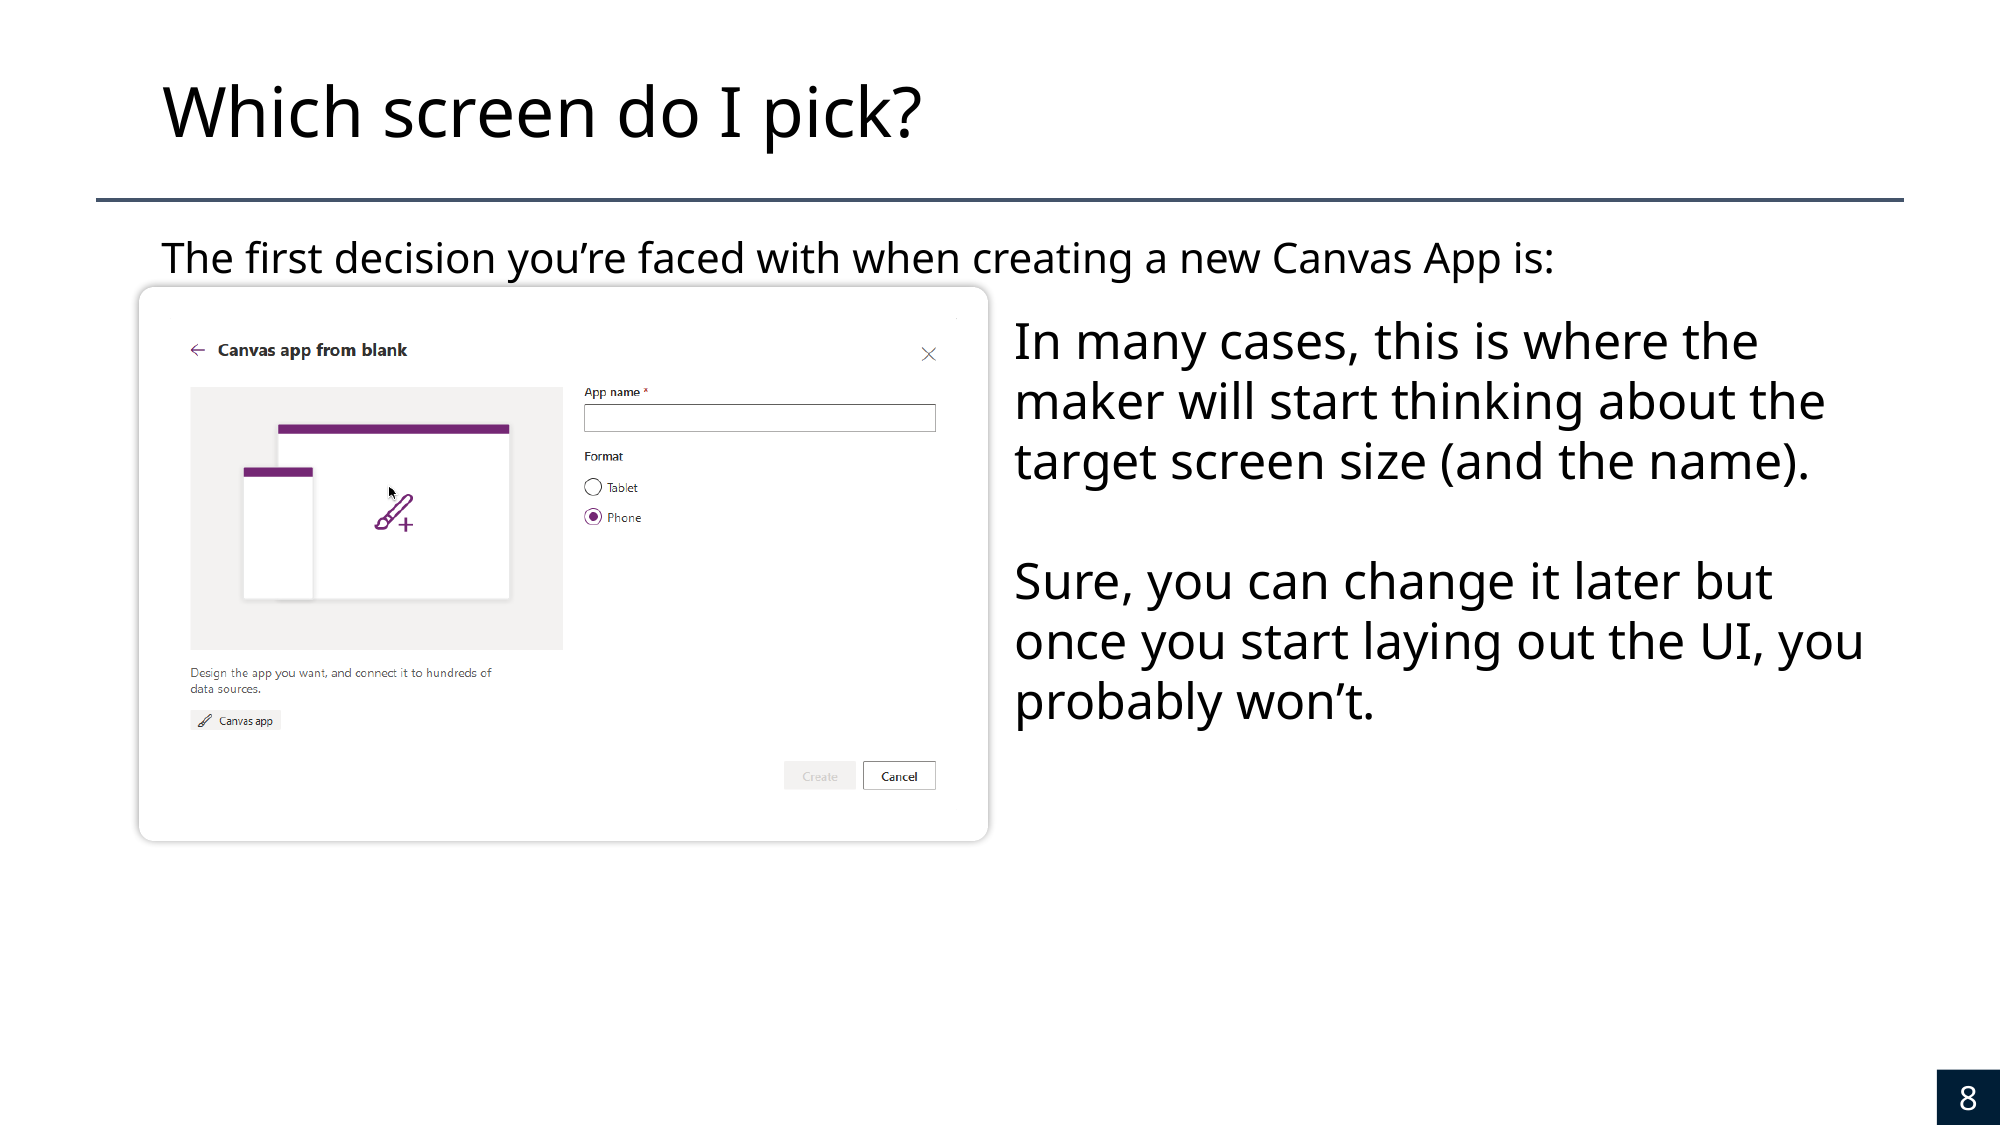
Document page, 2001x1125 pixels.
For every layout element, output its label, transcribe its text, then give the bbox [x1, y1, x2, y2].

title Which screen do I pick? [147, 69, 1955, 161]
list The first decision you’re faced with when creating a new Canvas App is: [146, 230, 1899, 291]
text_box 8 [1936, 1076, 2000, 1117]
picture [169, 317, 957, 811]
text_box In many cases, this is where the maker will start thinking about the target screen size (and the name). Sure, you can change it later but once you start laying out the UI, you probably won’t. [999, 301, 1898, 737]
text_box [1936, 1069, 2000, 1076]
text_box [1936, 1117, 2000, 1125]
